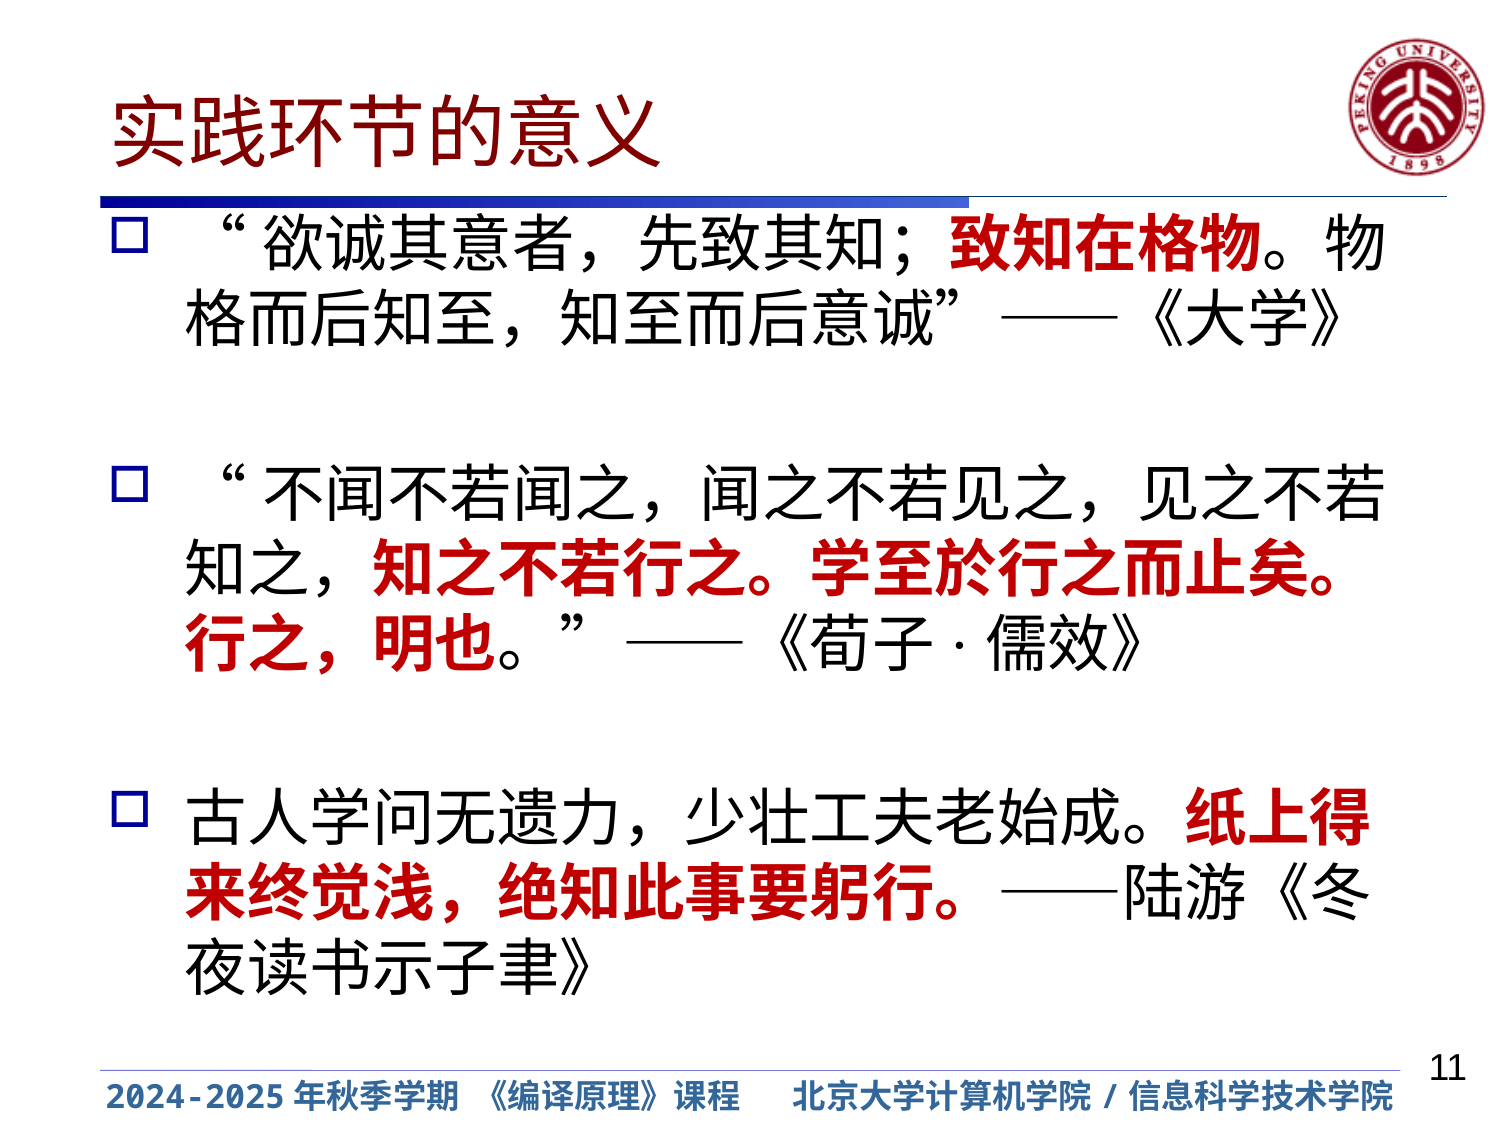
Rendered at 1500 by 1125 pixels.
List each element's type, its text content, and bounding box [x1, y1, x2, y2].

title 实践环节的意义 [93, 49, 1330, 185]
text_box “欲诚其意者，先致其知；致知在格物。物格而后知至，知至而后意诚”——《大学》 “不闻不若闻之，闻之不若见之，见之不若知之，知之不若行之。学至於行之而止矣。行之，明也。”——《荀子·儒效》 古人学问无遗力，少壮工夫老始成。纸上得来终觉浅，绝知此事要躬行。——陆游《冬夜读书示子聿》 [92, 196, 1406, 1024]
picture [1340, 30, 1494, 183]
